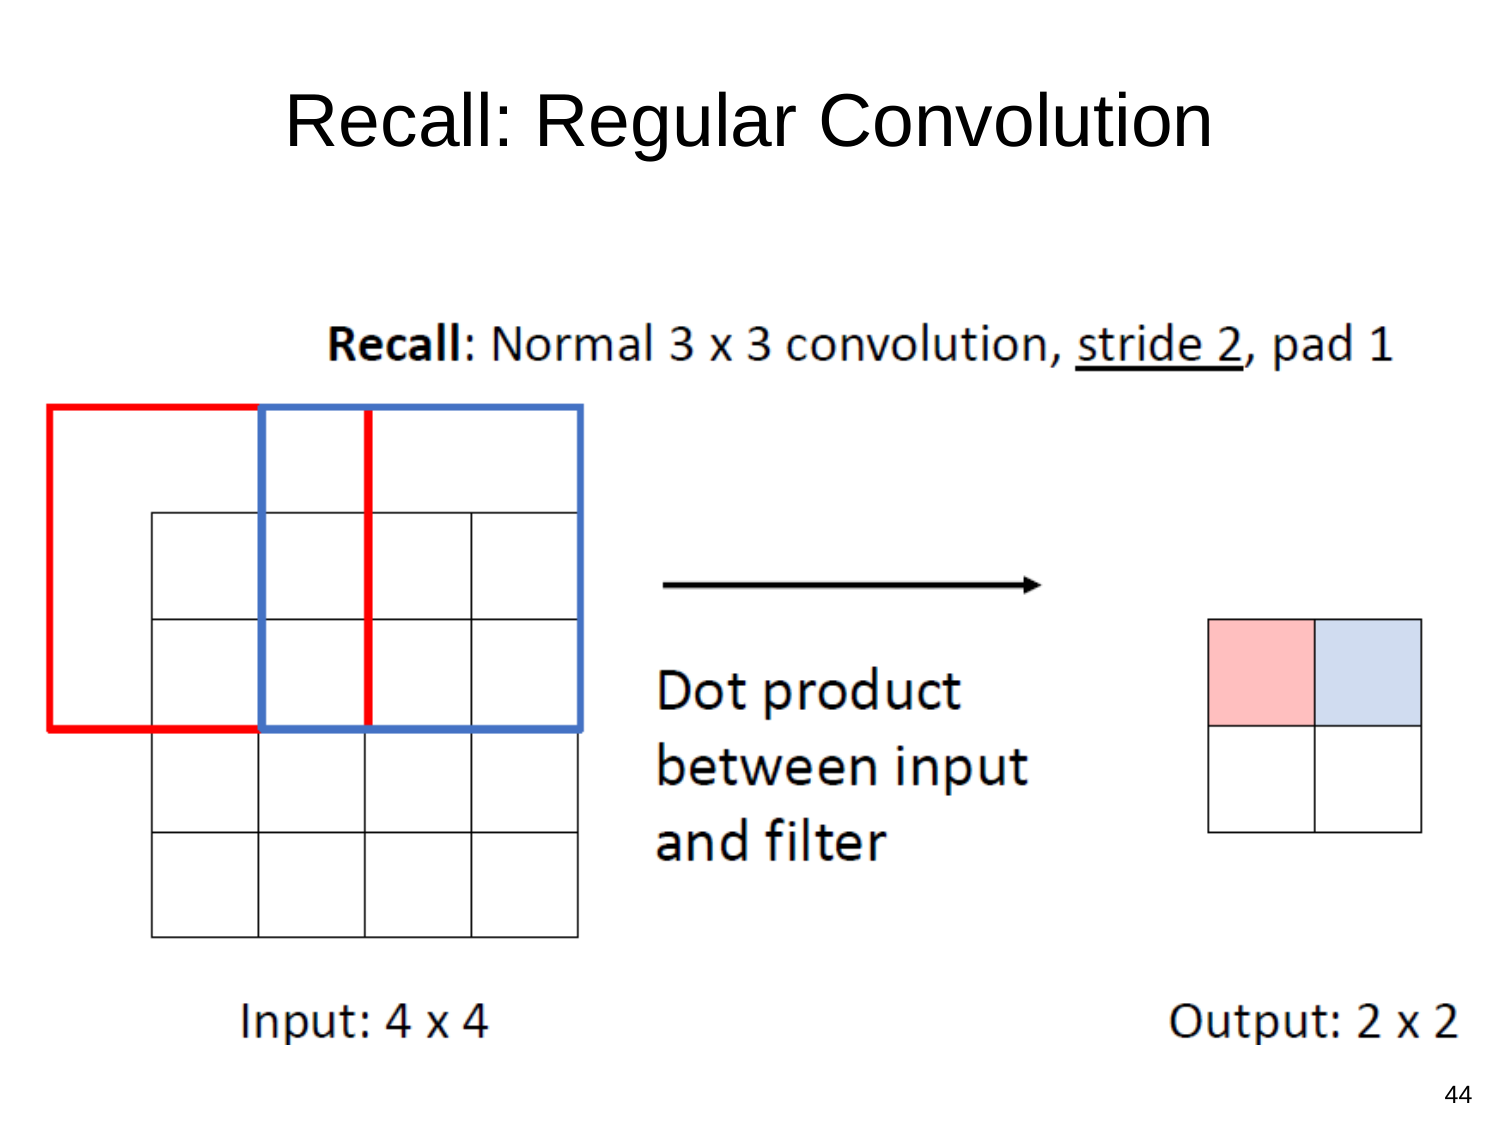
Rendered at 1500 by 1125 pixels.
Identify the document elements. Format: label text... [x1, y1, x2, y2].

picture [38, 313, 1462, 1045]
slide_number 44 [1137, 1070, 1488, 1112]
title Recall: Regular Convolution [74, 44, 1426, 188]
